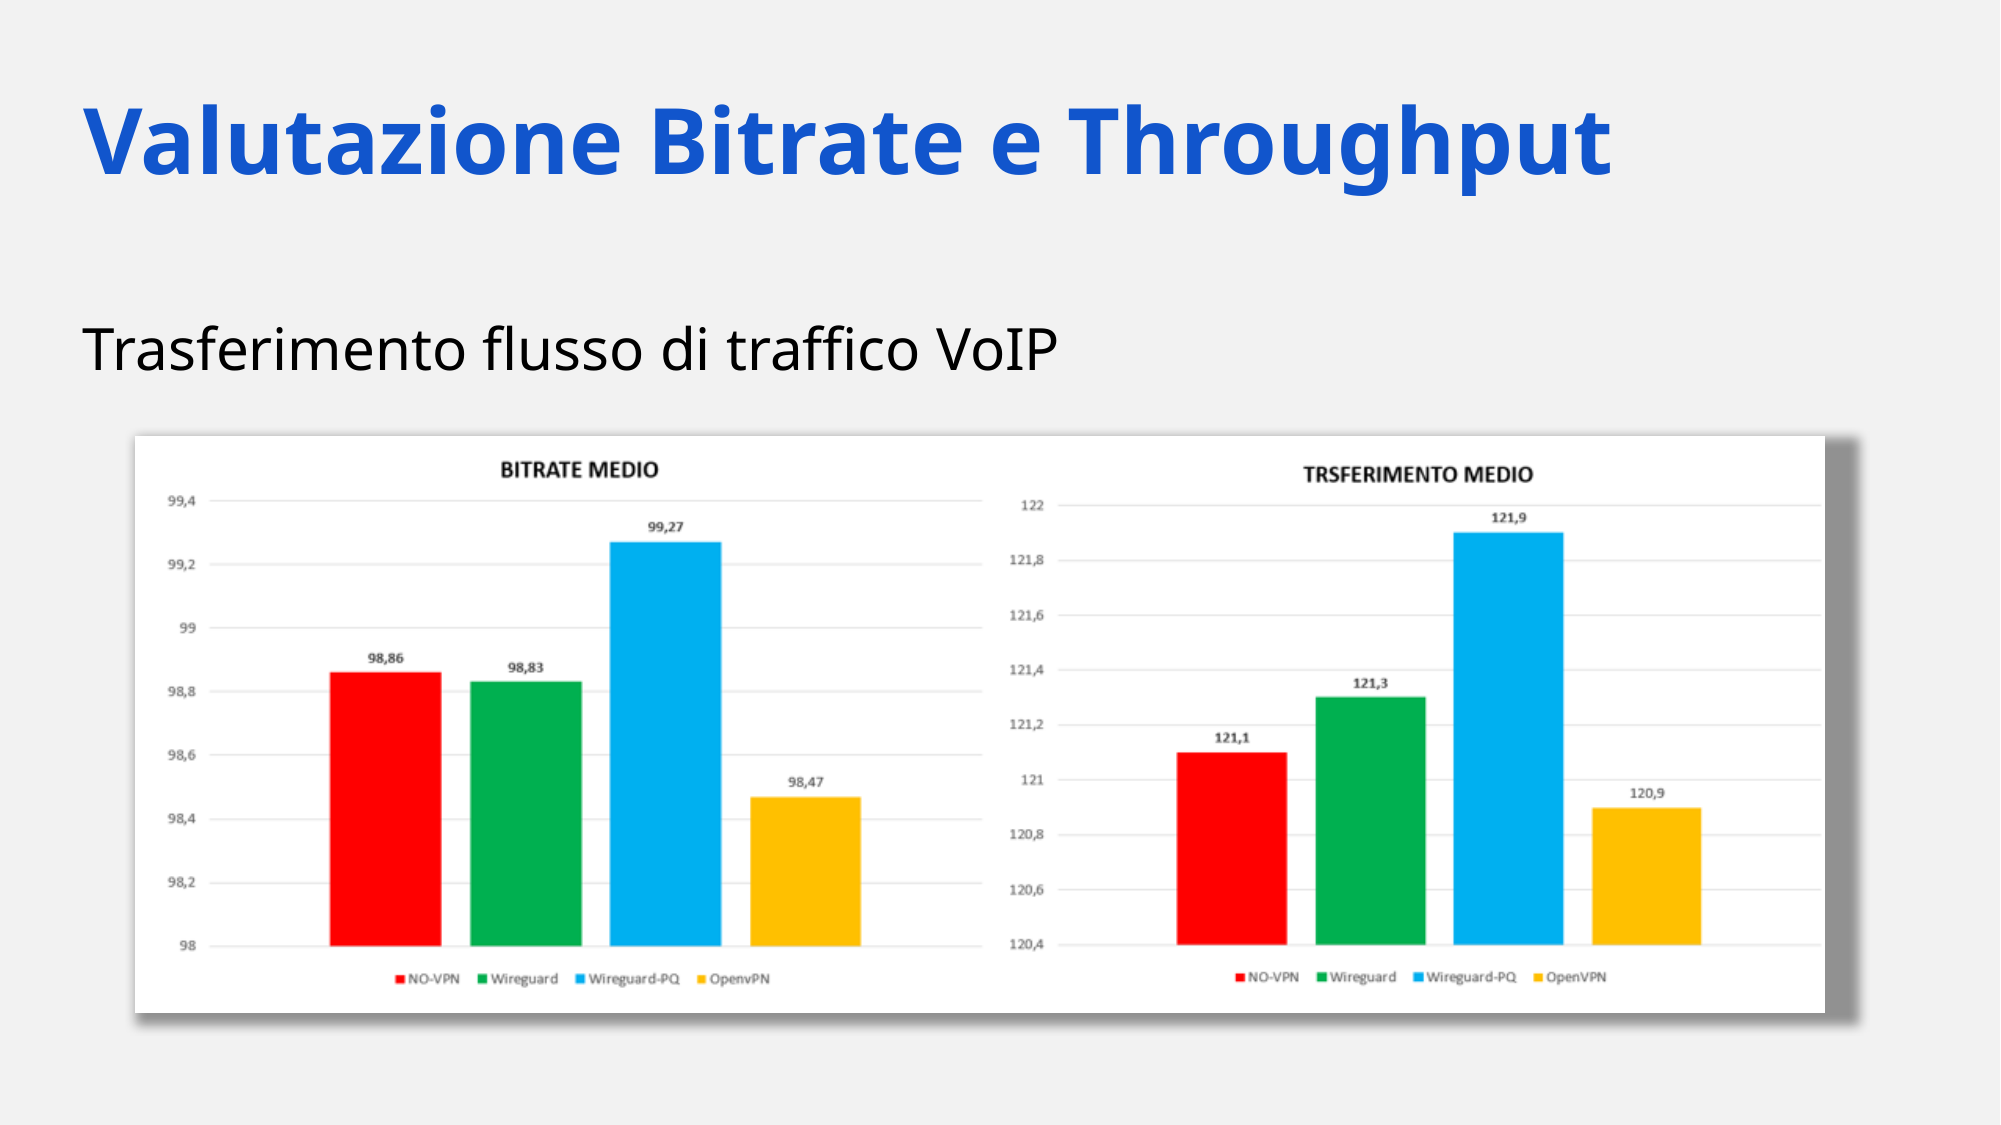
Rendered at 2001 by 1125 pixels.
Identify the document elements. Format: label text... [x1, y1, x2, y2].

text_box Trasferimento flusso di traffico VoIP [0, 291, 1954, 402]
picture [135, 436, 1825, 1014]
text_box Valutazione Bitrate e Throughput [0, 63, 1747, 214]
